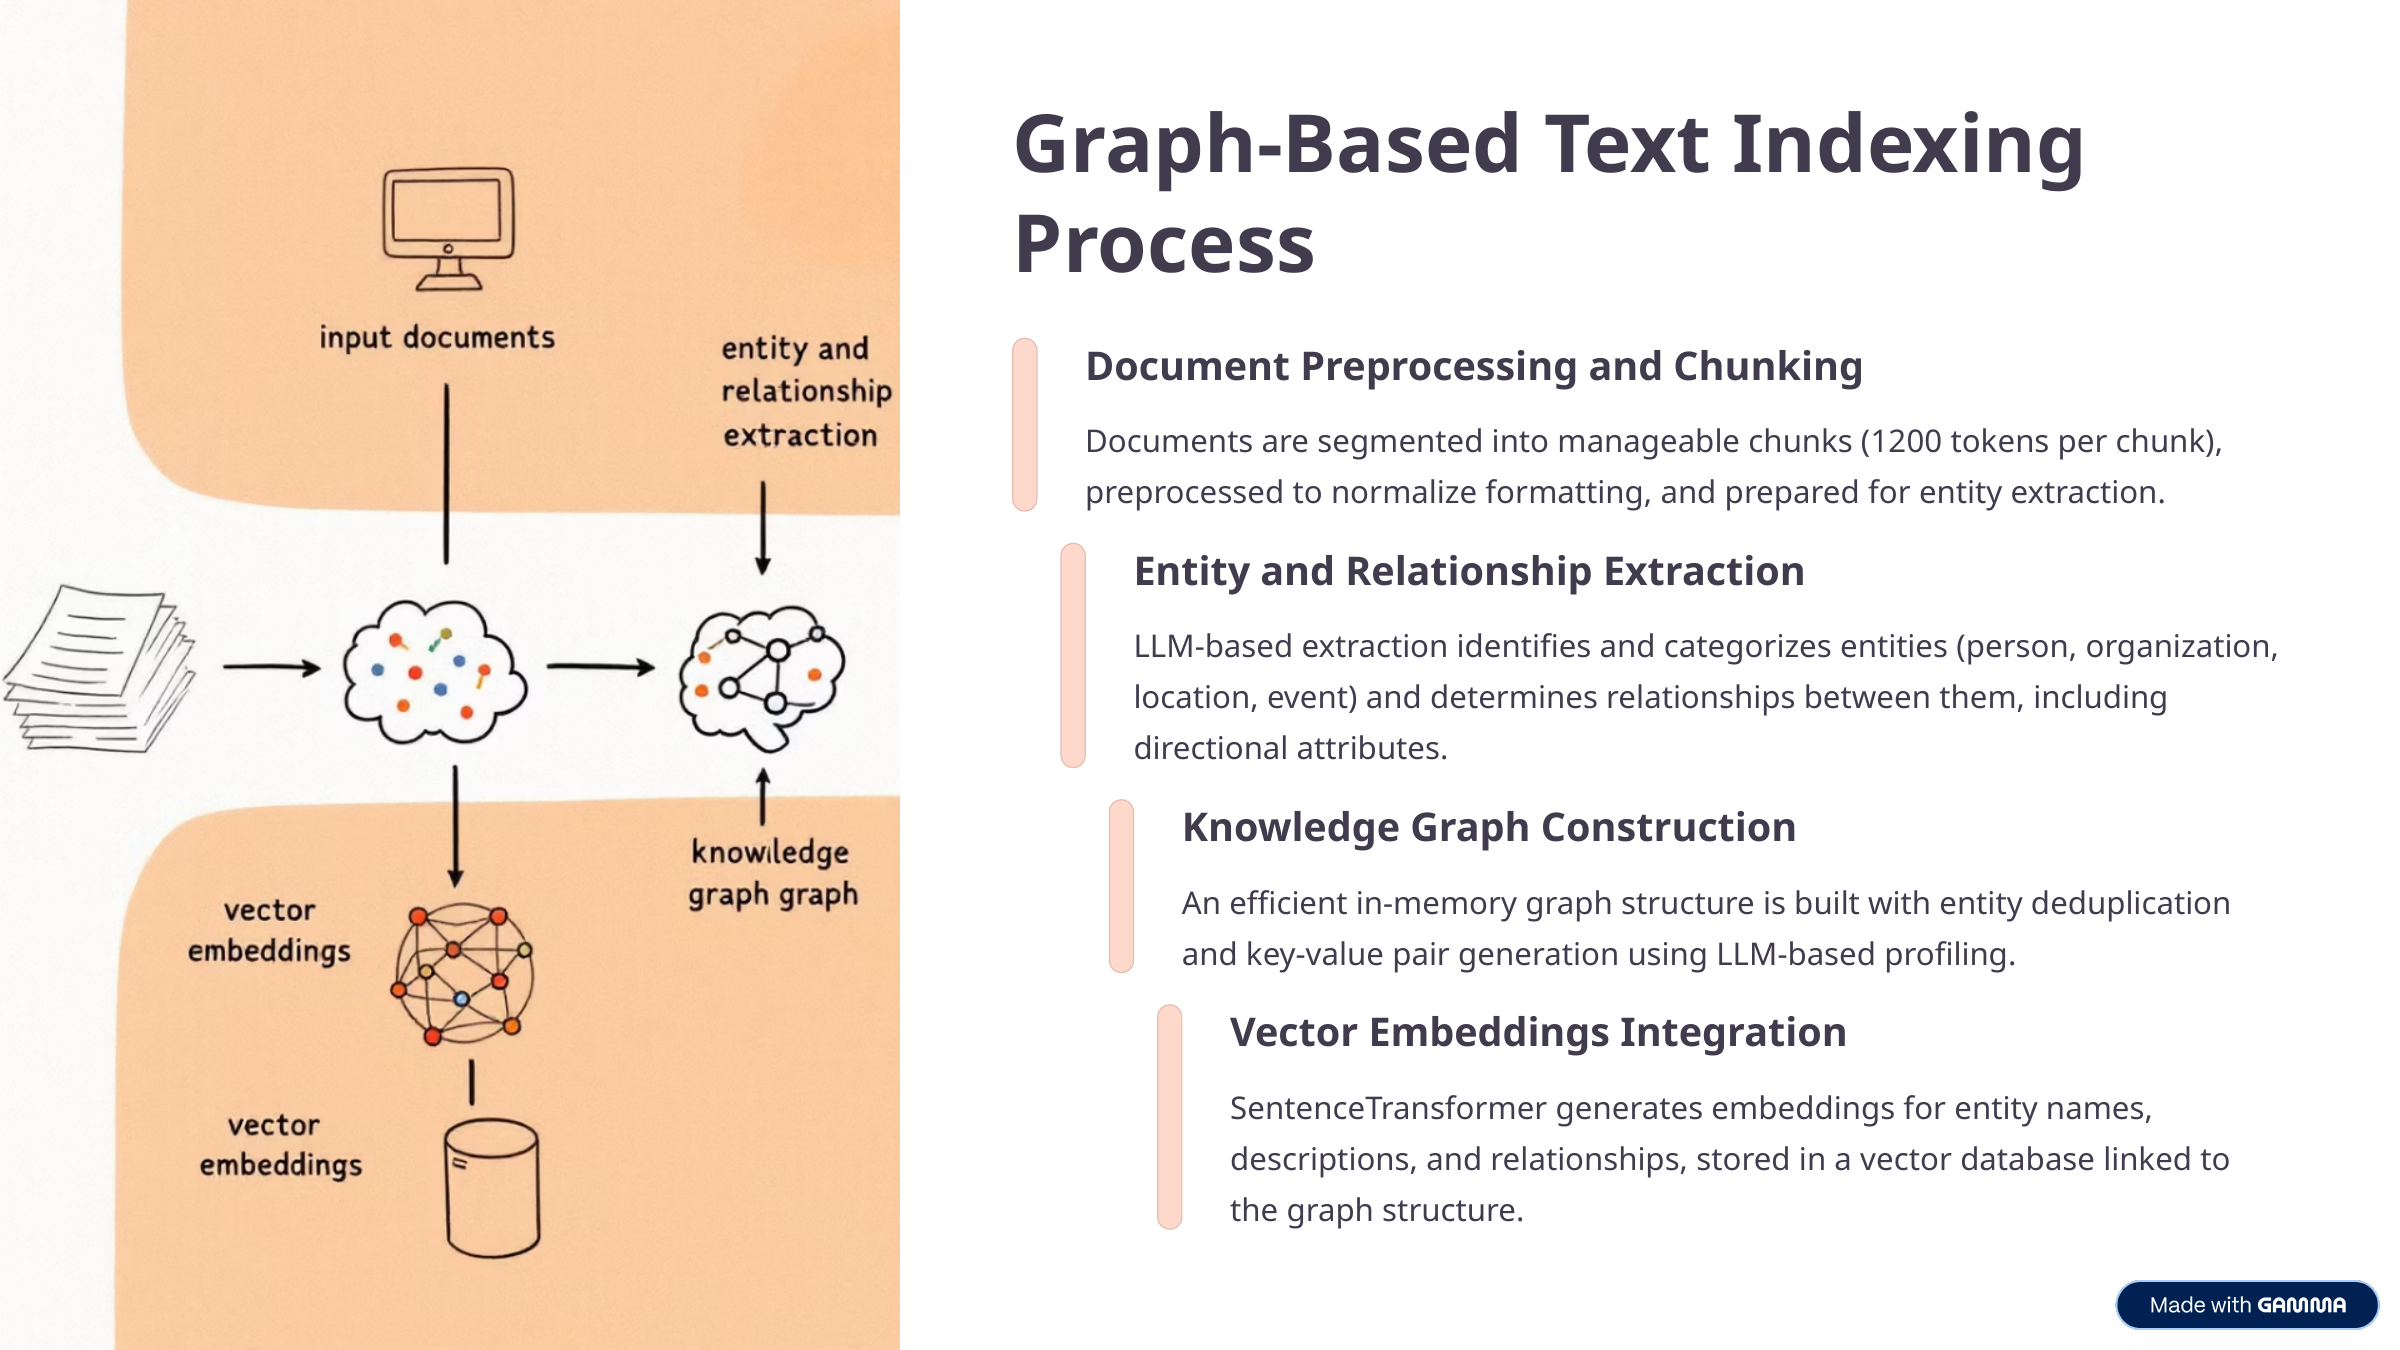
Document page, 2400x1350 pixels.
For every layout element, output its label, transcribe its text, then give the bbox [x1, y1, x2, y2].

text_box An efficient in-memory graph structure is built with entity deduplication and key-value pair generation using LLM-based profiling. [1181, 869, 2288, 973]
text_box [1012, 338, 1037, 512]
text_box Graph-Based Text Indexing Process [1012, 88, 2288, 290]
picture [2106, 1271, 2389, 1339]
text_box Entity and Relationship Extraction [1133, 543, 1823, 594]
text_box [1061, 543, 1086, 768]
text_box [1157, 1004, 1182, 1230]
text_box Documents are segmented into manageable chunks (1200 tokens per chunk), preprocessed to normalize formatting, and prepared for entity extraction. [1085, 407, 2288, 511]
text_box Document Preprocessing and Chunking [1085, 338, 1878, 389]
text_box Knowledge Graph Construction [1181, 799, 1805, 851]
text_box Vector Embeddings Integration [1230, 1004, 1853, 1056]
text_box [1109, 799, 1134, 973]
text_box SentenceTransformer generates embeddings for entity names, descriptions, and relationships, stored in a vector database linked to the graph structure. [1230, 1074, 2288, 1230]
text_box LLM-based extraction identifies and categorizes entities (person, organization, location, event) and determines relationships between them, including directional attributes. [1133, 612, 2288, 768]
picture [0, 0, 900, 1350]
